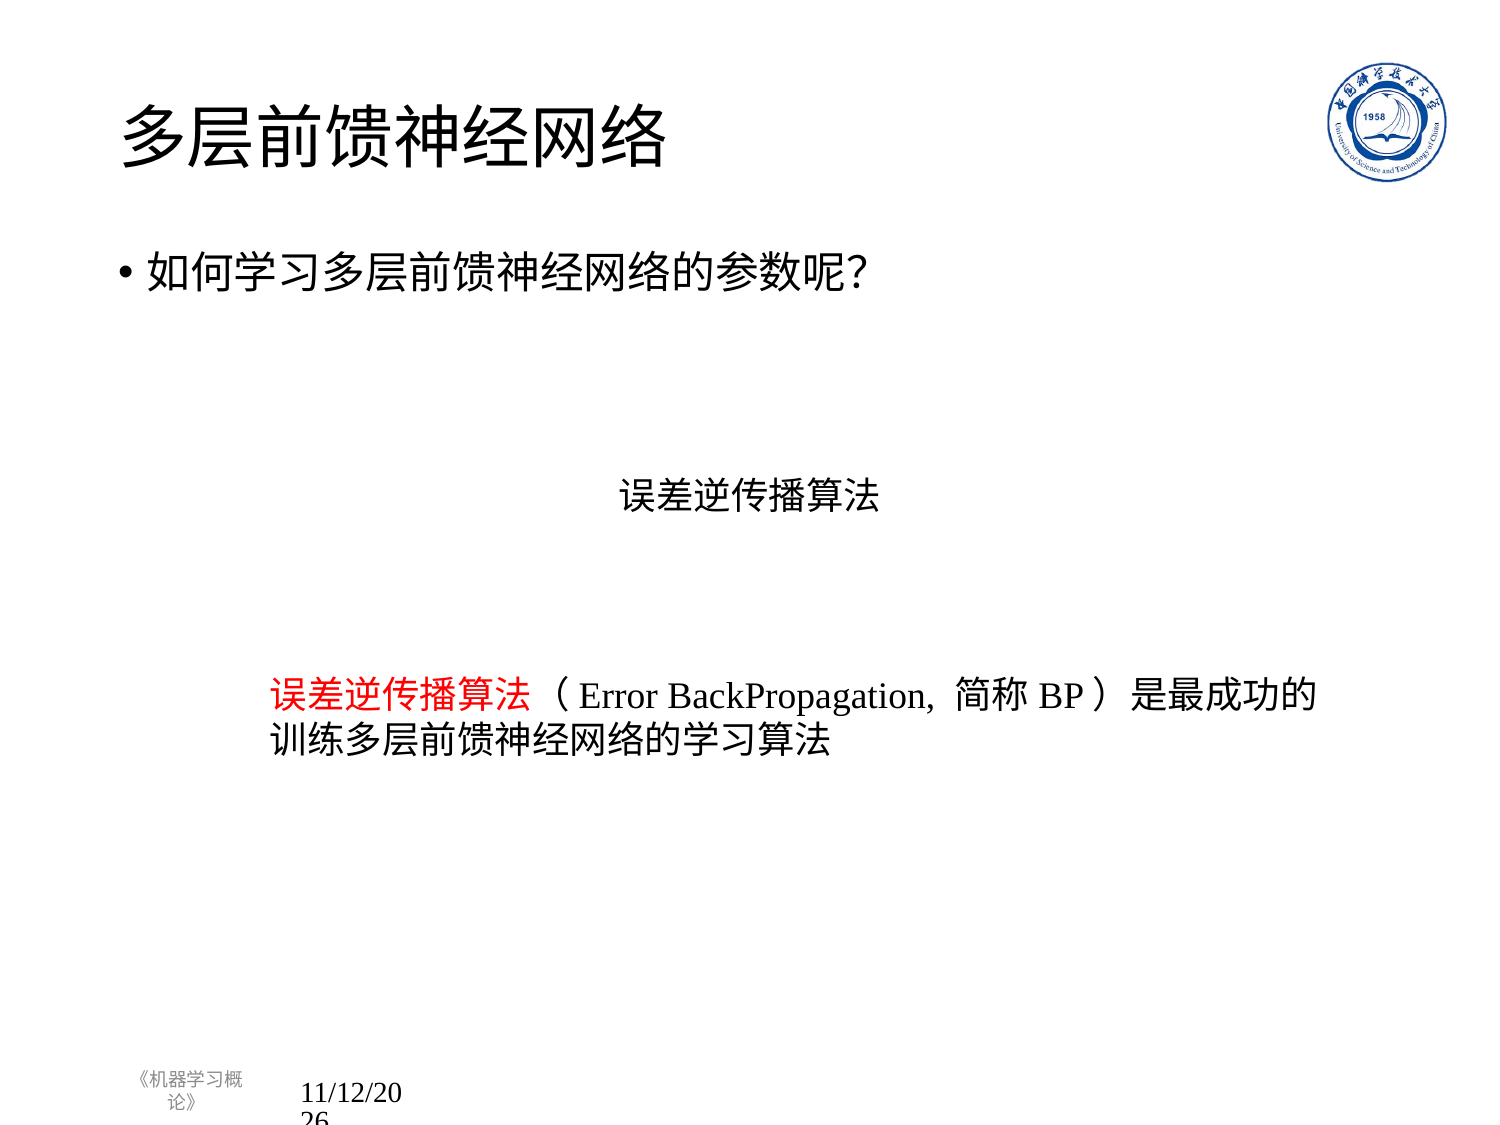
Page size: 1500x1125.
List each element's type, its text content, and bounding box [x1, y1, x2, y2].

slide_number [1372, 144, 1476, 205]
picture [1397, 59, 1450, 144]
slide_number [285, 1068, 422, 1113]
text_box 误差逆传播算法 [603, 464, 897, 525]
title 多层前馈神经网络 [103, 59, 1397, 221]
text_box 误差逆传播算法（Error BackPropagation, 简称BP）是最成功的训练多层前馈神经网络的学习算法 [255, 664, 1359, 769]
list 如何学习多层前馈神经网络的参数呢？ [103, 243, 1397, 1053]
footer 《机器学习概论》 [104, 1068, 270, 1113]
